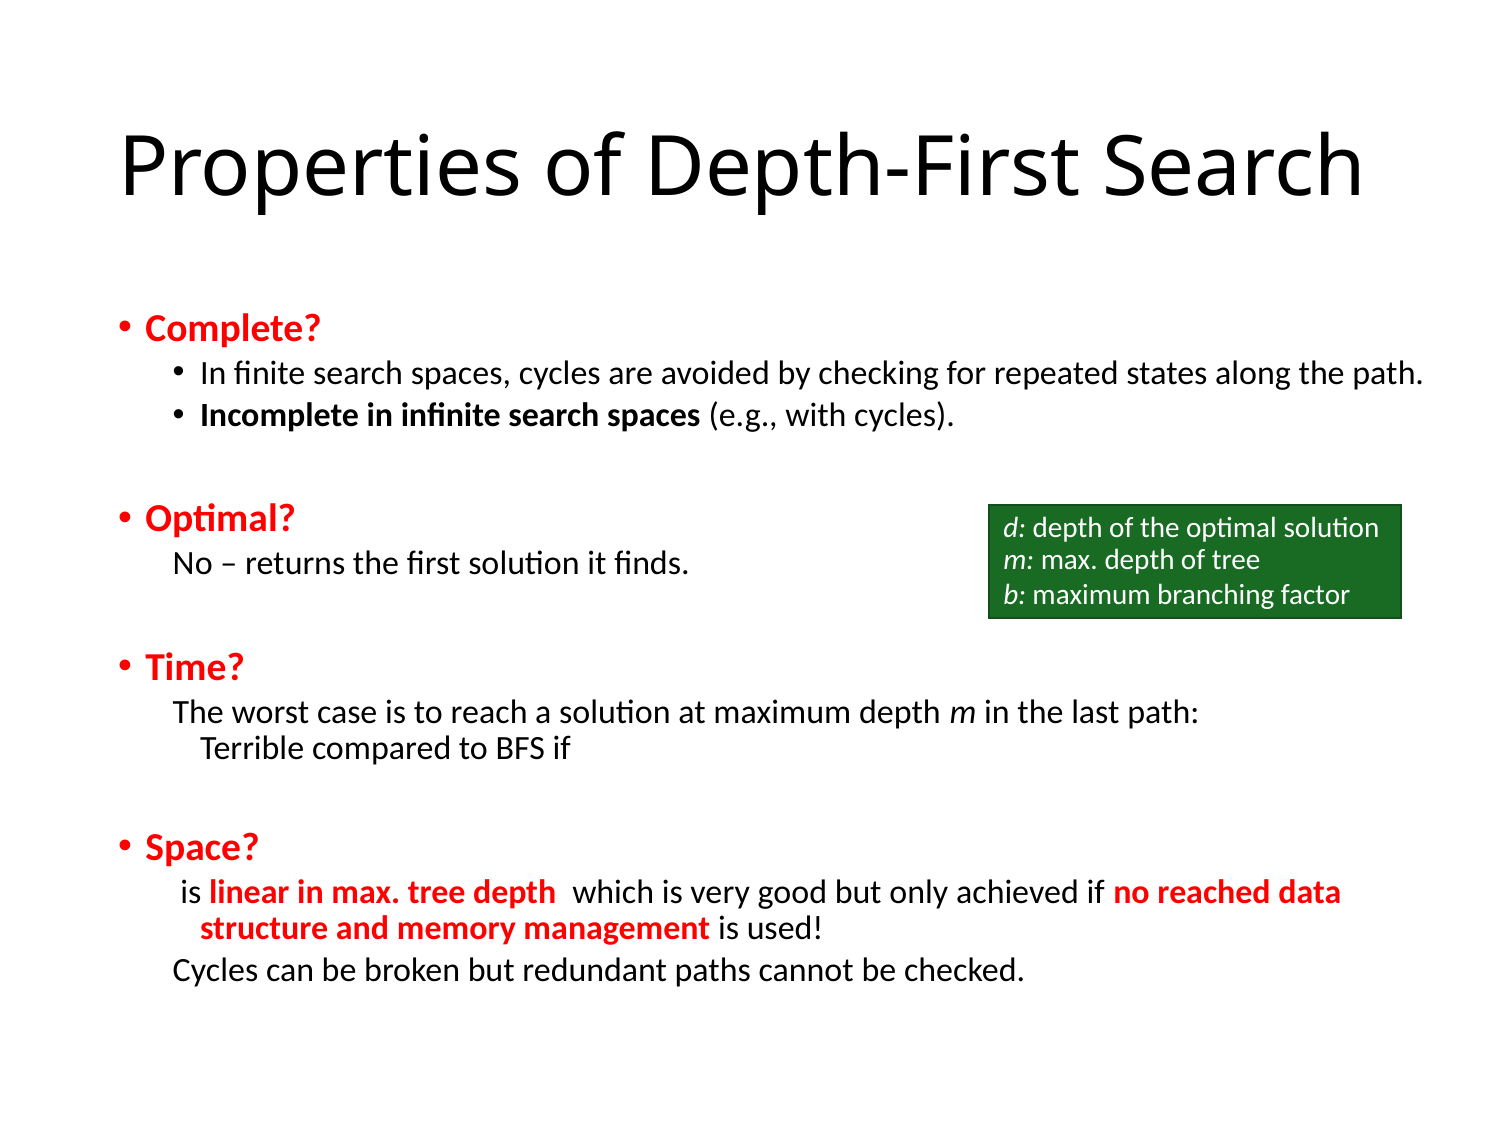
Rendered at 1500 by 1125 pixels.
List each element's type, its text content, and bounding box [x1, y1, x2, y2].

text_box d: depth of the optimal solution m: max. depth of tree b: maximum branching factor [988, 504, 1402, 619]
title Properties of Depth-First Search [103, 59, 1397, 278]
